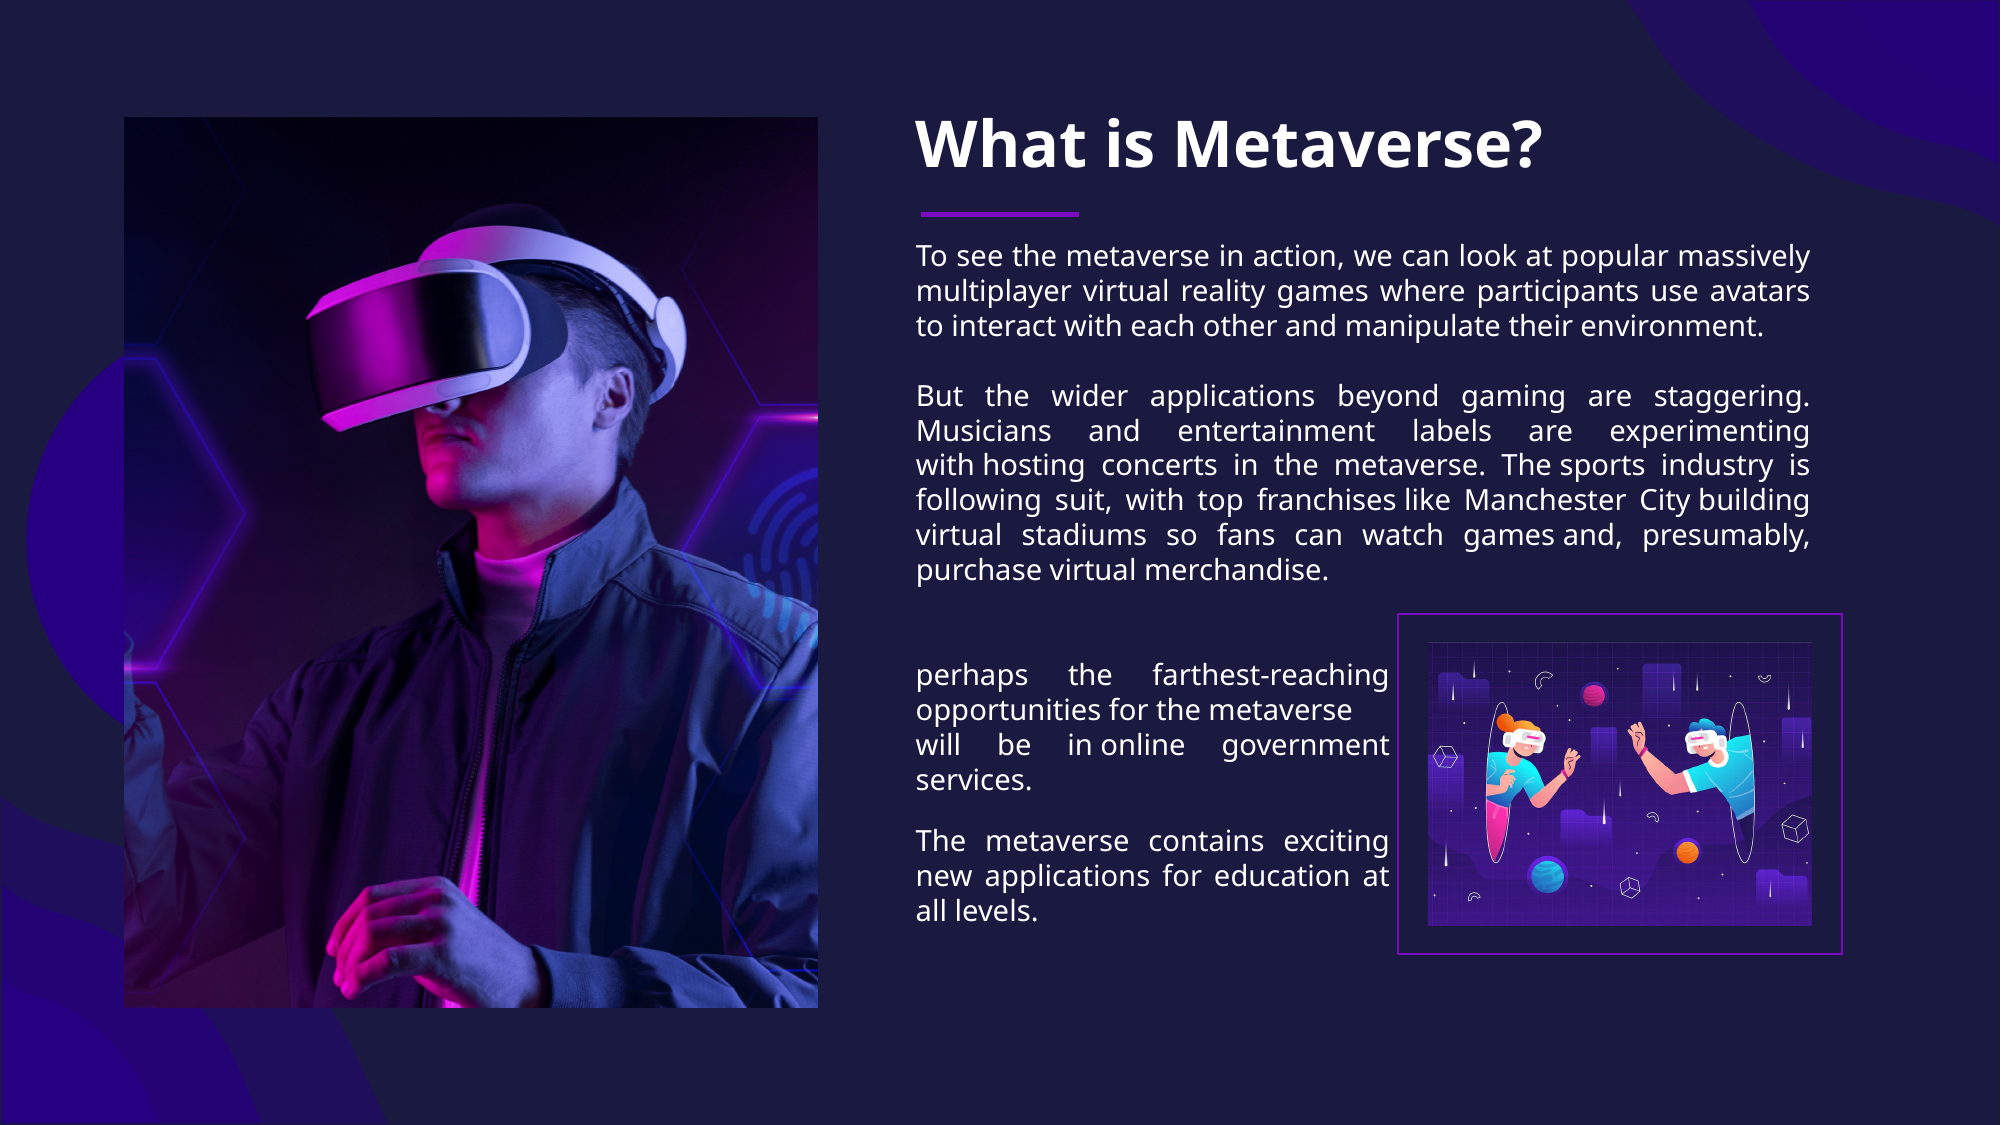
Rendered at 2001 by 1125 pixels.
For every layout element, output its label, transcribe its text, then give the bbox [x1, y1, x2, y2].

picture [1427, 642, 1812, 926]
text_box perhaps the farthest-reaching opportunities for the metaverse will be in online government services. [900, 648, 1405, 804]
text_box The metaverse contains exciting new applications for education at all levels. [900, 814, 1405, 935]
text_box To see the metaverse in action, we can look at popular massively multiplayer virtual reality games where participants use avatars to interact with each other and manipulate their environment. But the wider applications beyond gaming are staggering. Musicians and entertainment labels are experimenting with hosting concerts in the metaverse. The sports industry is following suit, with top franchises like Manchester City building virtual stadiums so fans can watch games and, presumably, purchase virtual merchandise. [901, 229, 1826, 594]
picture [123, 117, 818, 1008]
text_box What is Metaverse? [901, 95, 1594, 188]
